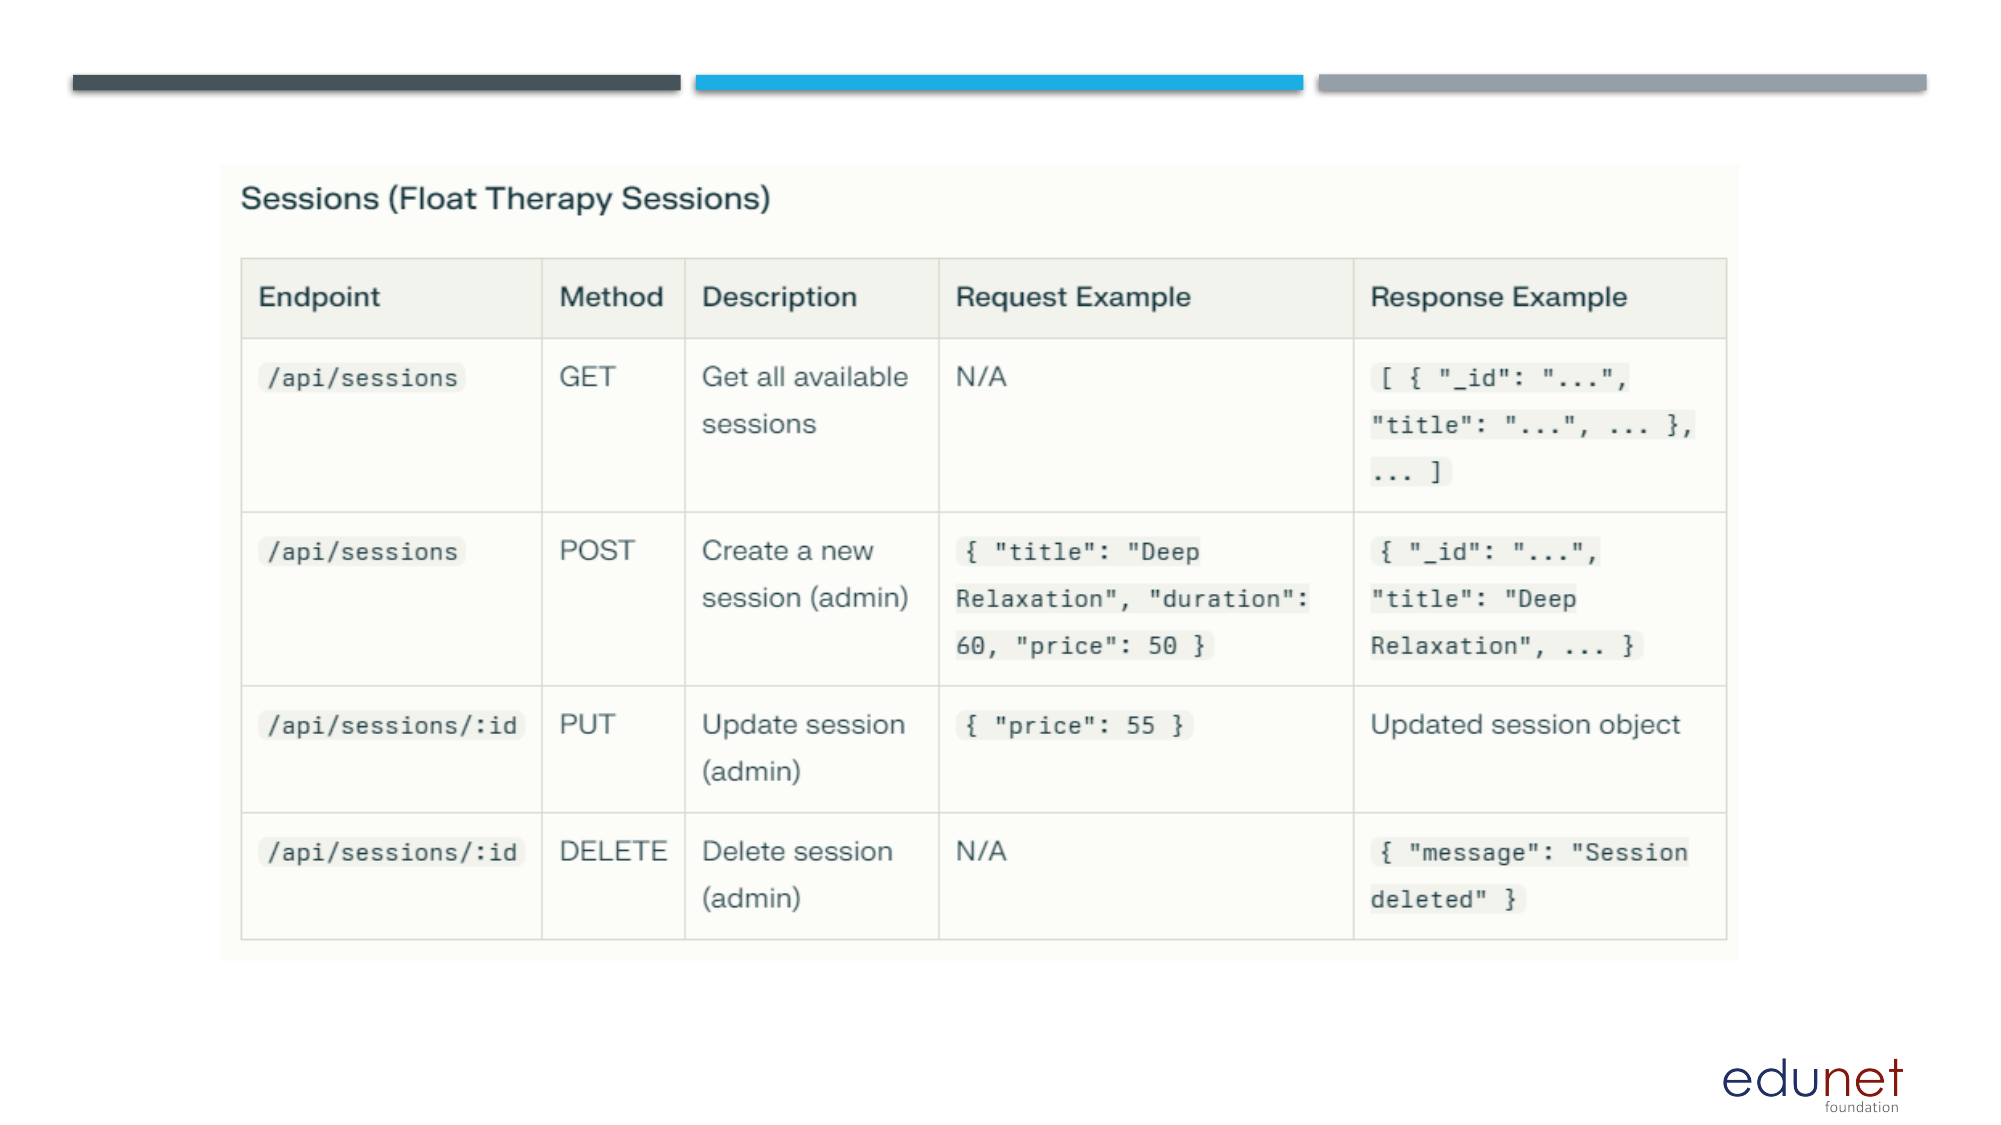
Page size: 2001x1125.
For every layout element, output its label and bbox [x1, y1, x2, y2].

picture [219, 164, 1739, 961]
picture [1719, 1056, 1905, 1116]
